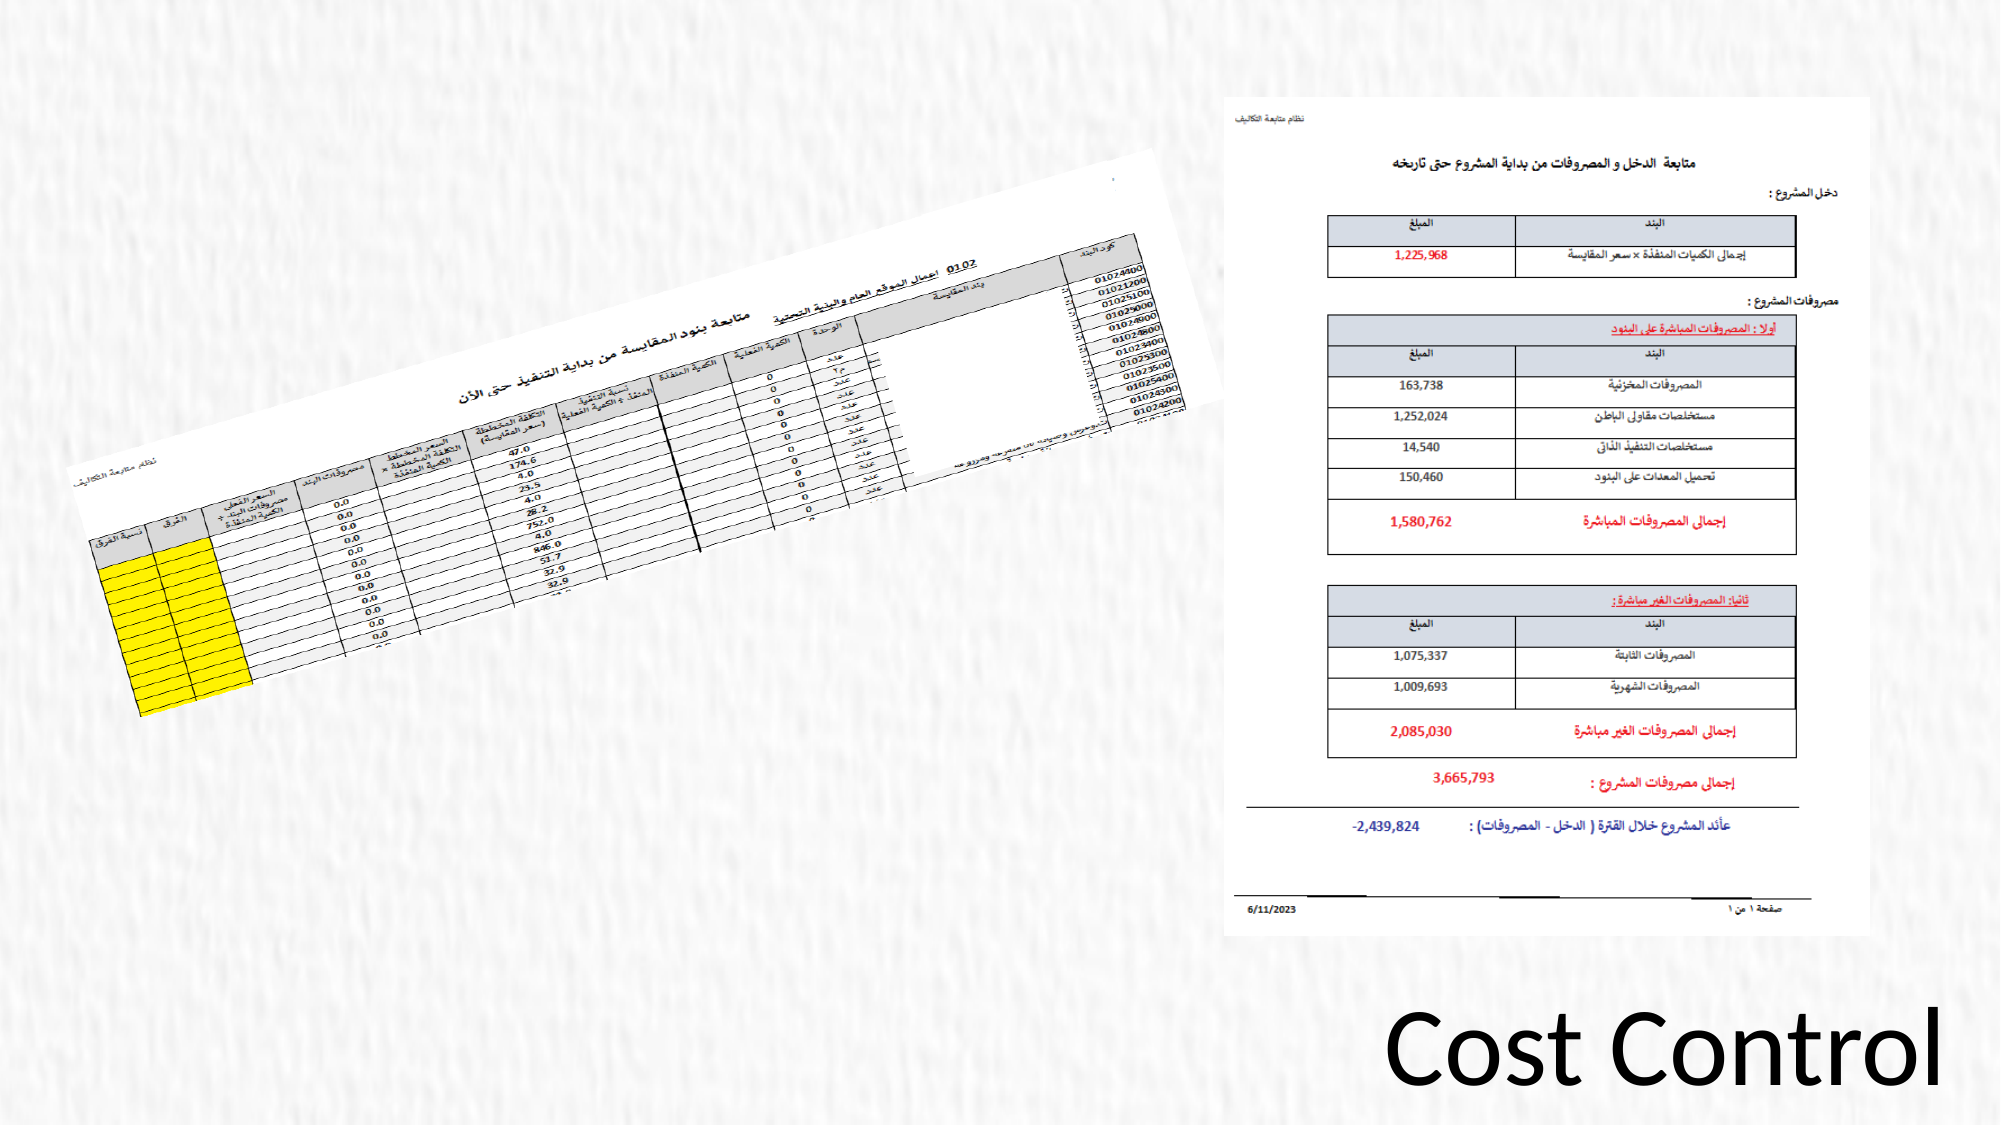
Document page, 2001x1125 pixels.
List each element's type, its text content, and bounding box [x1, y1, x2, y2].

text_box Cost Control [1369, 964, 1963, 1115]
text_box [79, 301, 1211, 563]
picture [0, 0, 2001, 1125]
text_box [1224, 97, 1870, 936]
